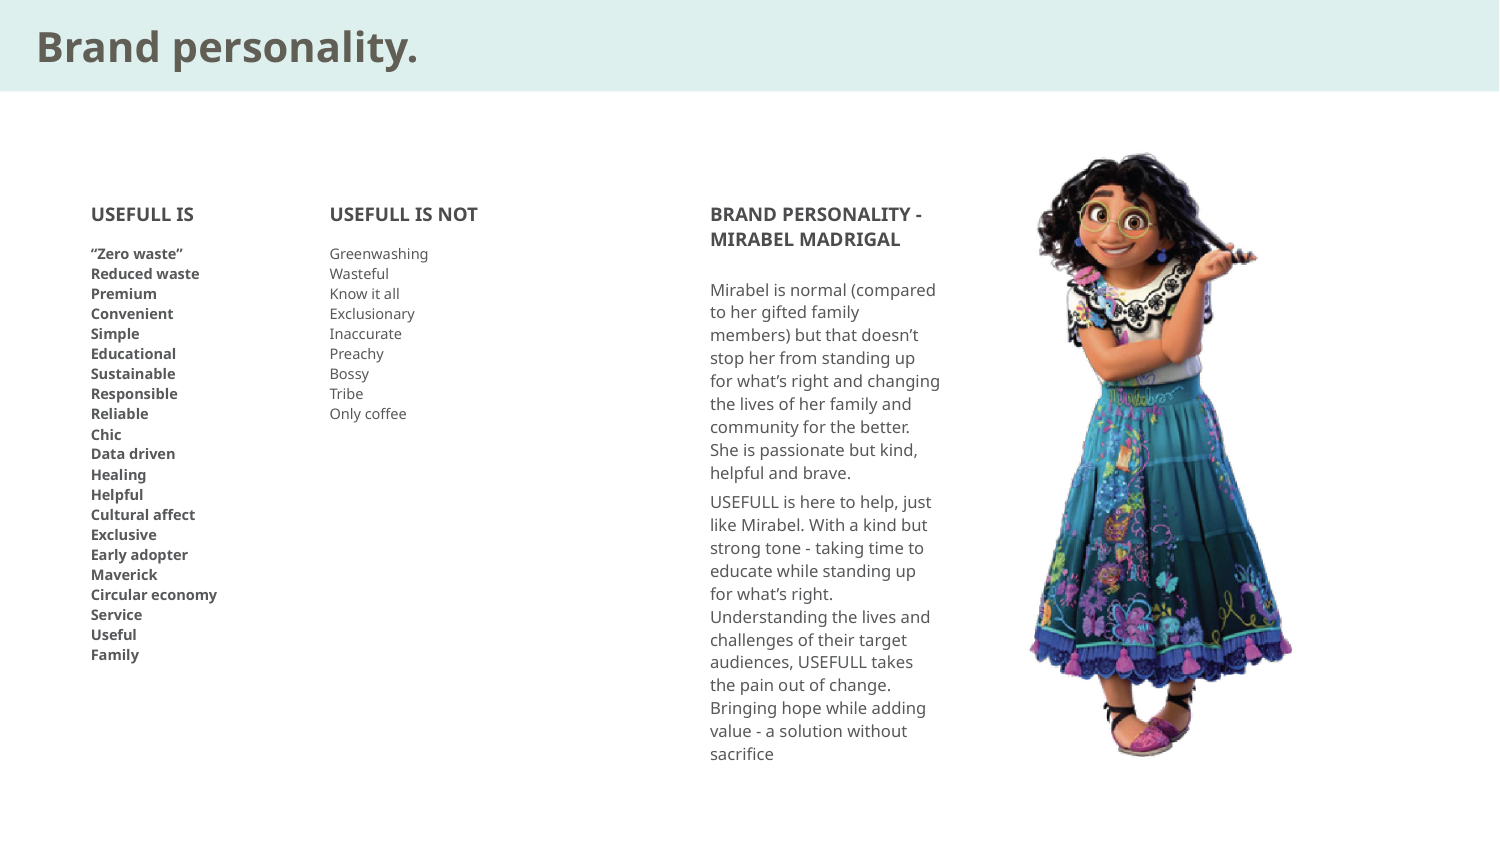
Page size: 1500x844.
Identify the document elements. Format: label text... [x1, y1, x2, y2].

title Brand personality. [20, 7, 1398, 85]
picture [978, 108, 1336, 819]
title USEFULL IS “Zero waste” Reduced waste Premium Convenient Simple Educational Sustainable Responsible Reliable Chic Data driven Healing Helpful Cultural affect Exclusive Early adopter Maverick Circular economy Service Useful Family [75, 183, 302, 714]
text_box USEFULL IS NOT Greenwashing Wasteful Know it all Exclusionary Inaccurate Preachy Bossy Tribe Only coffee [314, 183, 541, 714]
text_box BRAND PERSONALITY - MIRABEL MADRIGAL Mirabel is normal (compared to her gifted family members) but that doesn’t stop her from standing up for what’s right and changing the lives of her family and community for the better. She is passionate but kind, helpful and brave. USEFULL is here to help, just like Mirabel. With a kind but strong tone - taking time to educate while standing up for what’s right. Understanding the lives and challenges of their target audiences, USEFULL takes the pain out of change. Bringing hope while adding value - a solution without sacrifice [695, 183, 958, 784]
